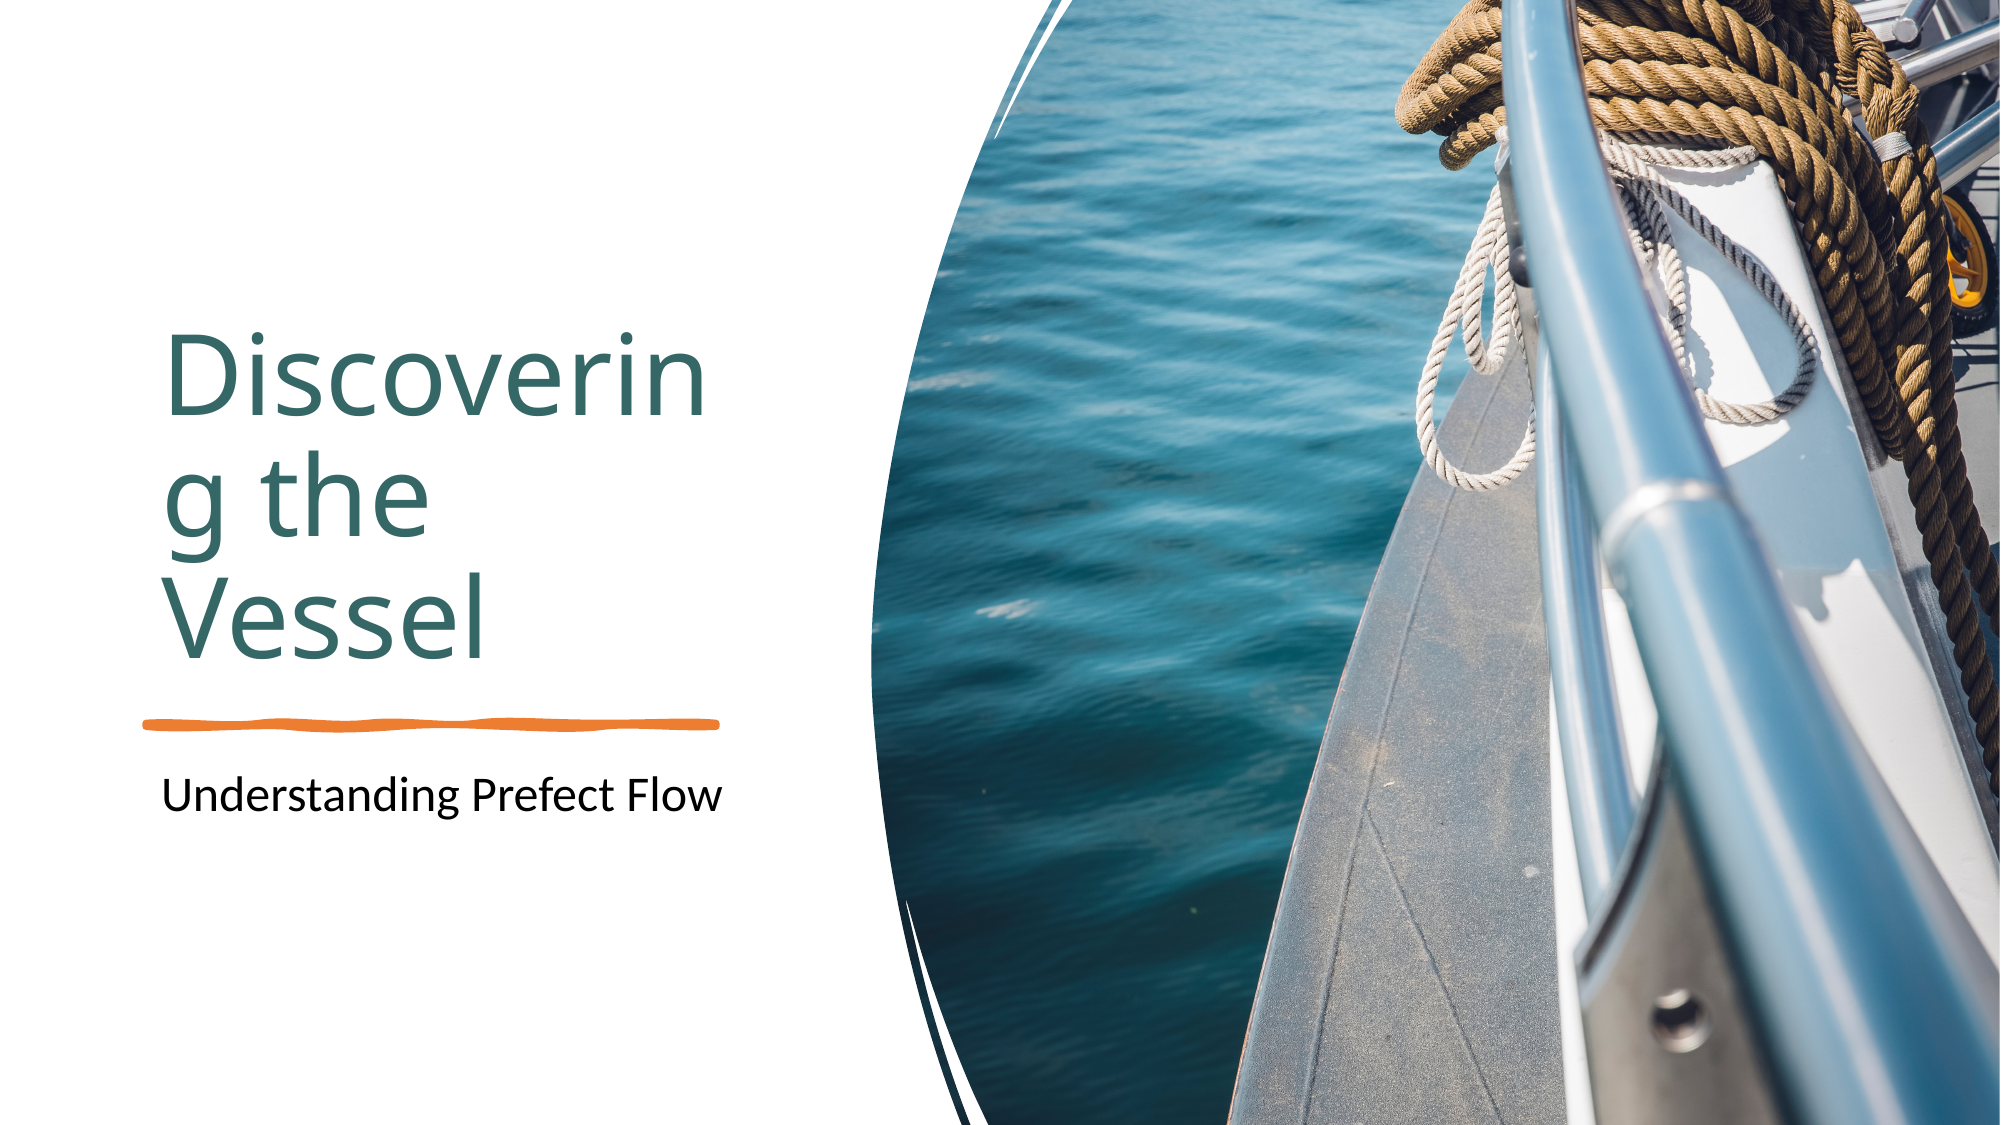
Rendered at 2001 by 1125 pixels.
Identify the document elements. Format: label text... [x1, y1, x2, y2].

title Discovering the Vessel [146, 104, 759, 690]
text_box [0, 0, 871, 1125]
text_box [144, 720, 718, 730]
list Understanding Prefect Flow [146, 760, 759, 1019]
picture [871, 0, 2000, 1125]
